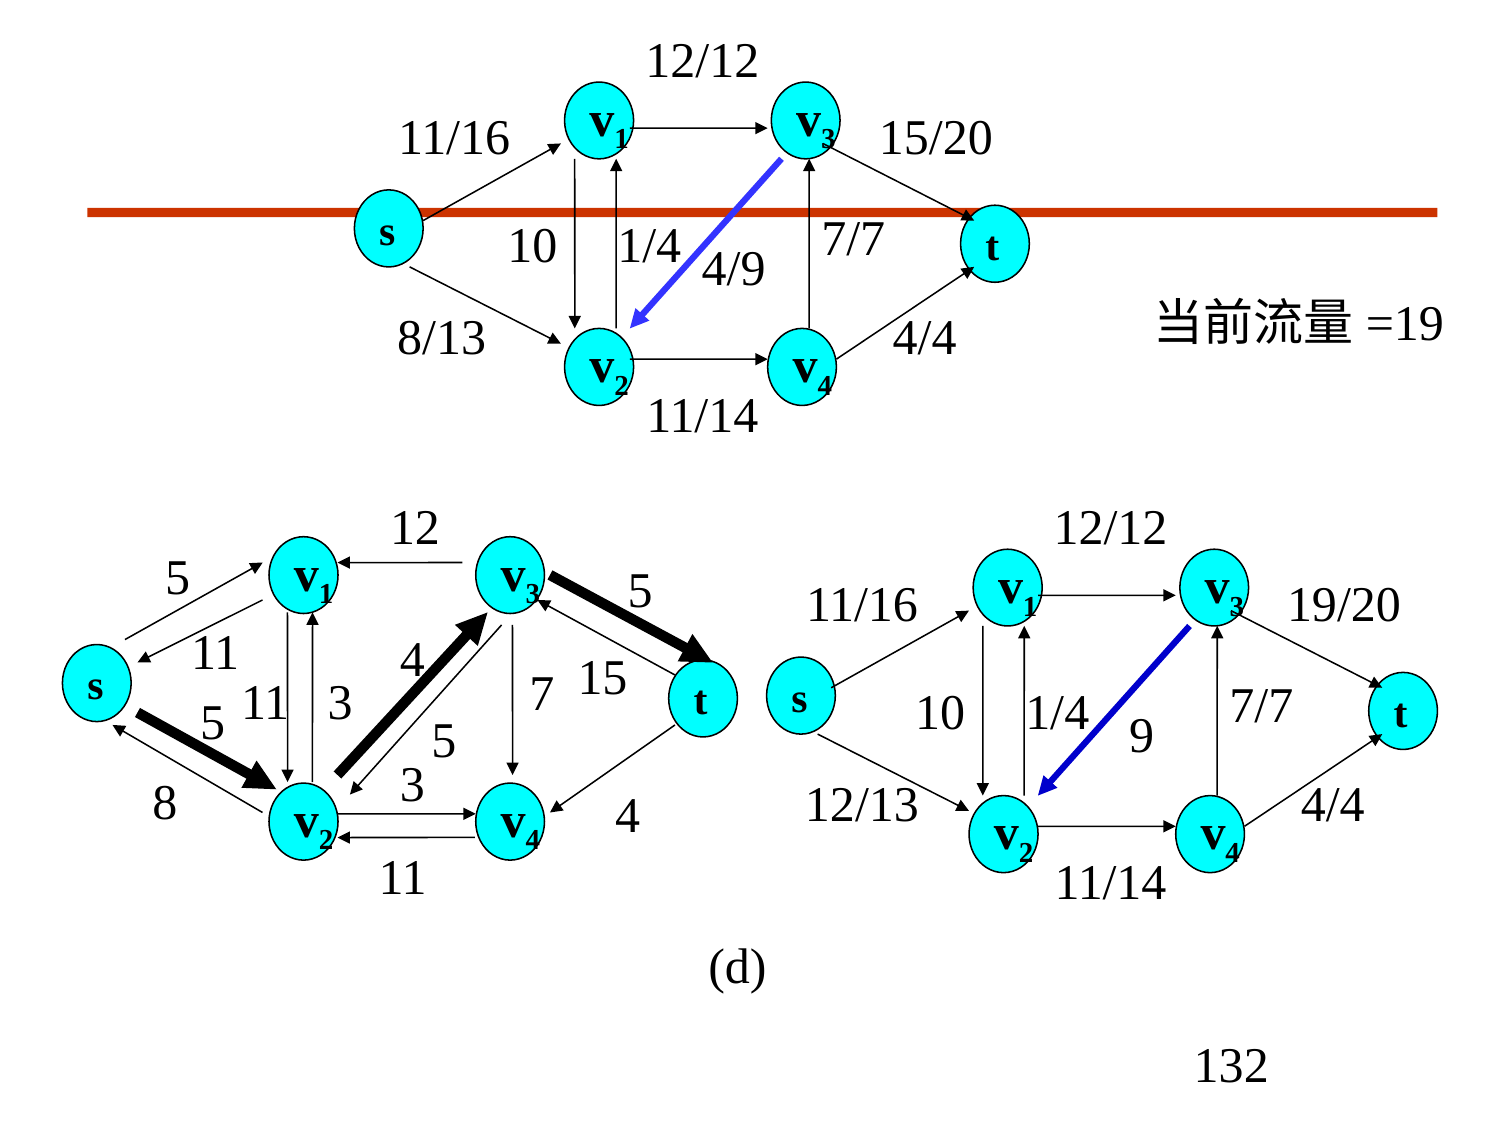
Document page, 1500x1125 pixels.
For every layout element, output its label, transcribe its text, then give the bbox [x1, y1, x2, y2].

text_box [62, 487, 738, 913]
text_box 当前流量=19 [1127, 283, 1471, 358]
slide_number 132 [1074, 1024, 1388, 1101]
text_box (d) [693, 925, 782, 1001]
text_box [354, 19, 1030, 450]
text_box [766, 487, 1438, 918]
